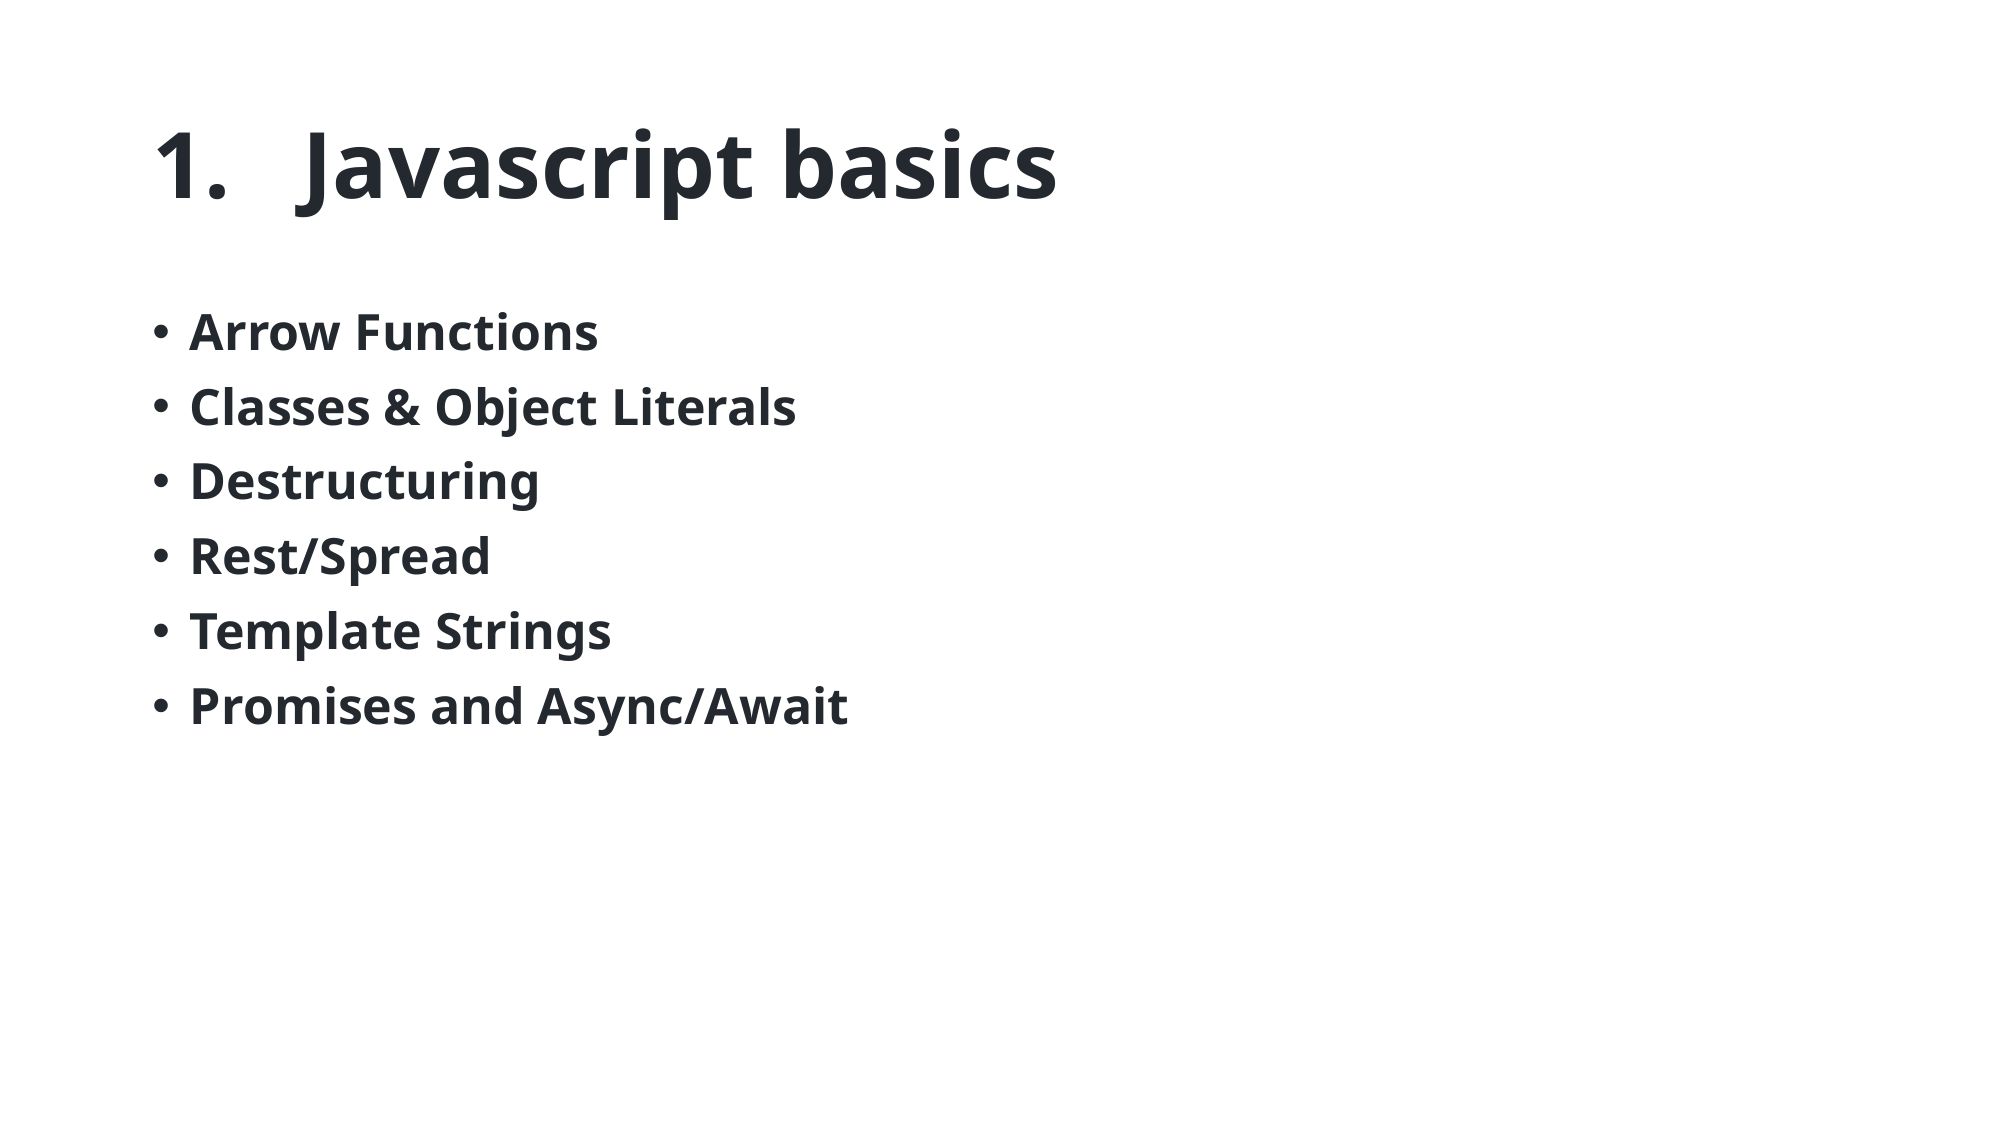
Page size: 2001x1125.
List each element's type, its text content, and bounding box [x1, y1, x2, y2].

list Arrow Functions Classes & Object Literals Destructuring Rest/Spread Template Strings Promises and Async/Await [137, 299, 1863, 832]
title 1. Javascript basics [137, 59, 1863, 278]
